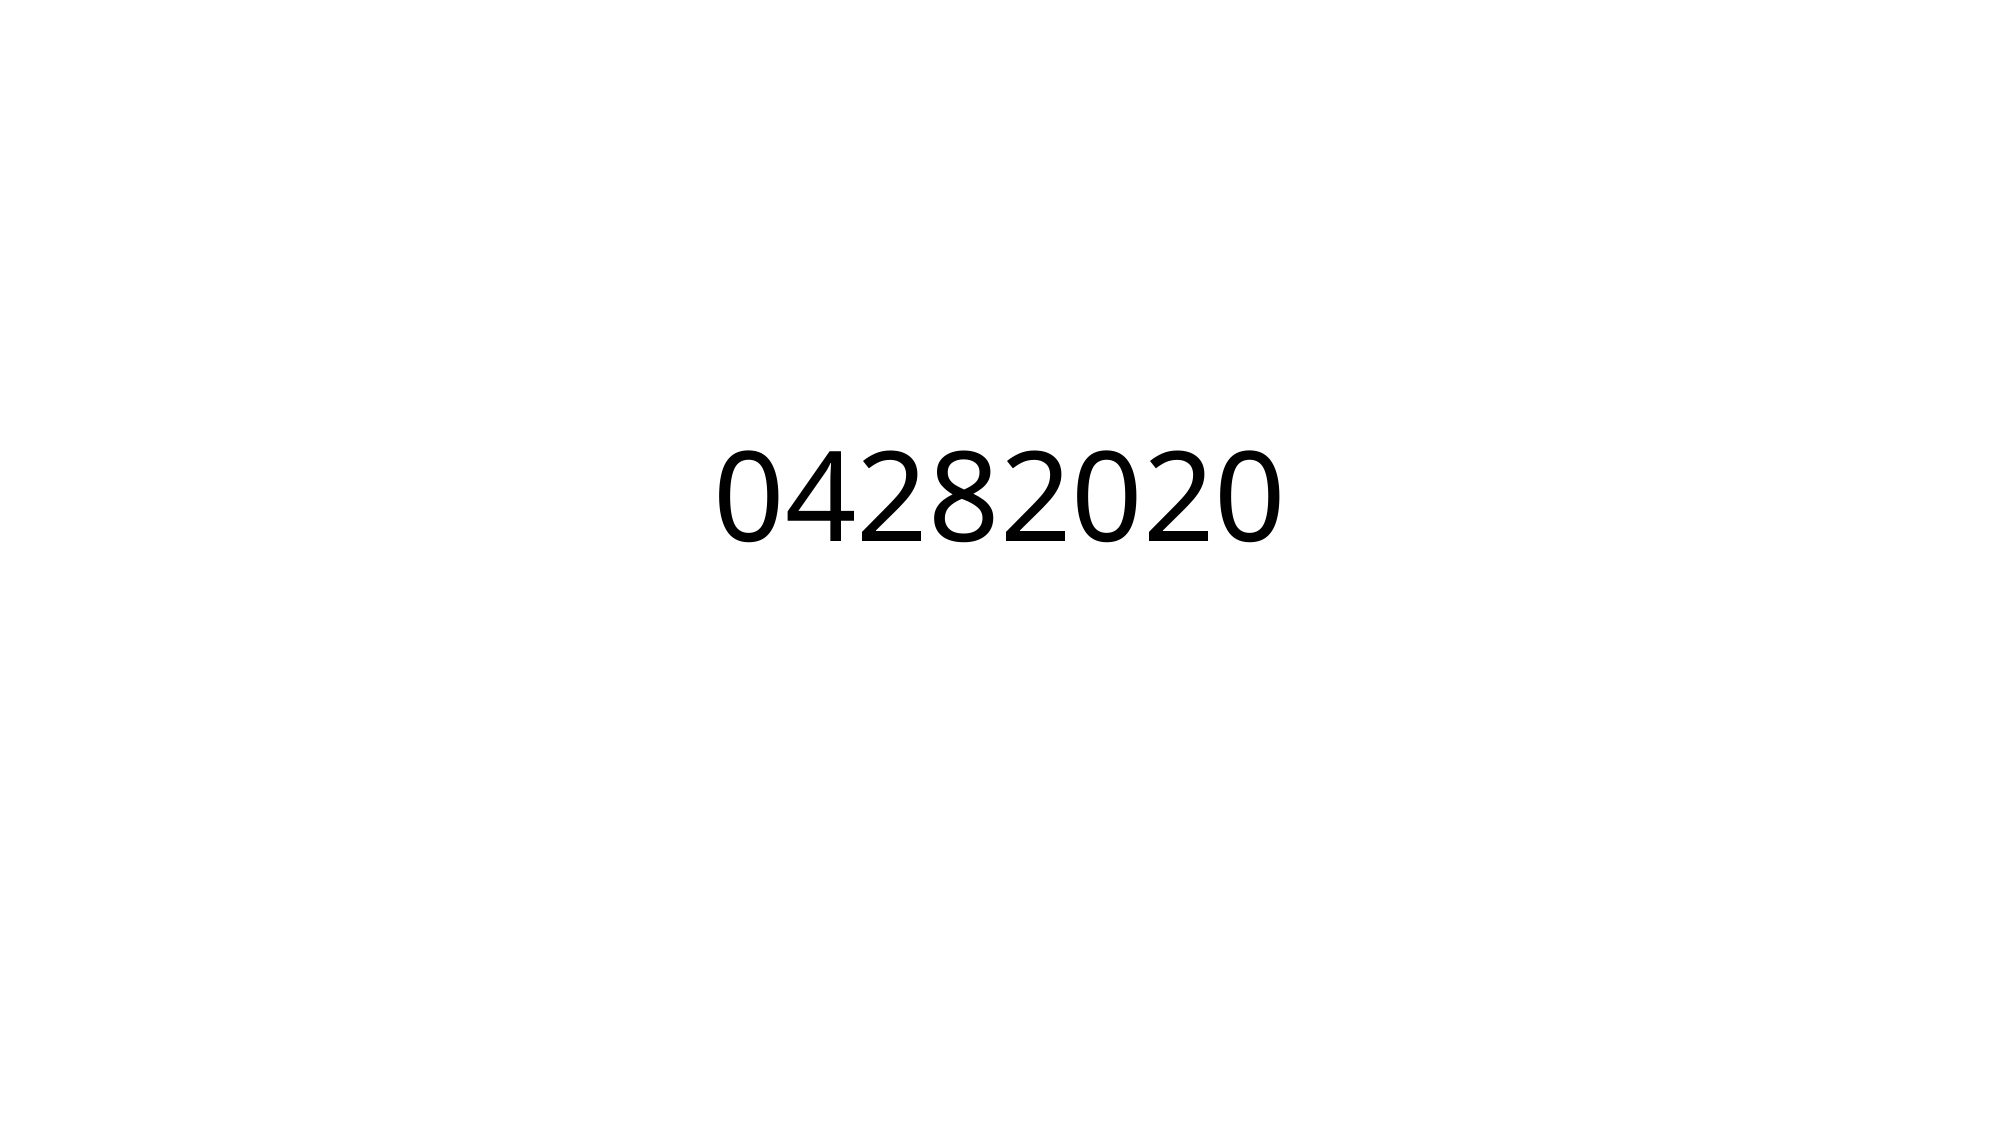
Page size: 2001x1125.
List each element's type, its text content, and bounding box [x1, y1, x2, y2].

title 04282020 [249, 184, 1750, 576]
